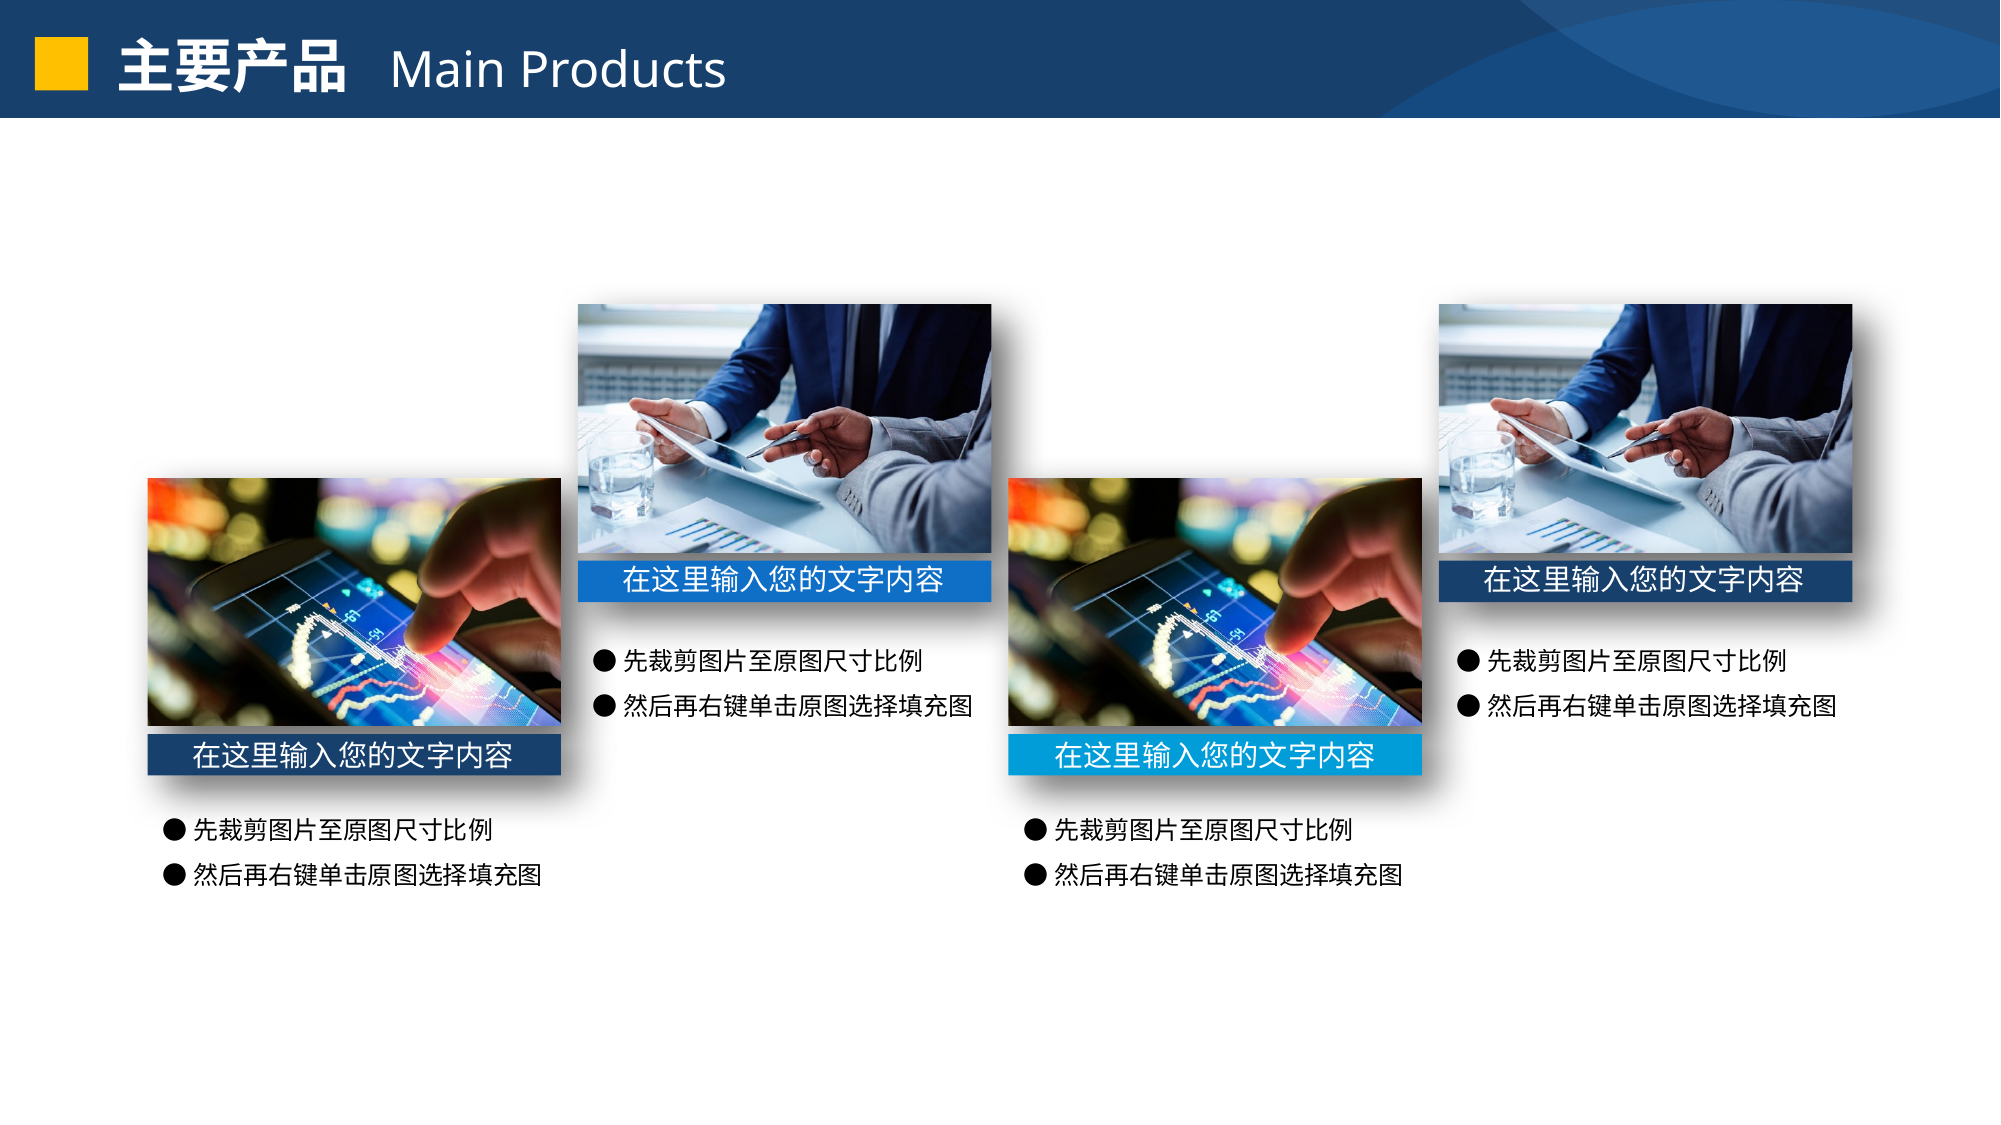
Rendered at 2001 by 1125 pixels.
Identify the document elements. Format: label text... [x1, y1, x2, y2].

text_box [146, 477, 562, 727]
text_box 在这里输入您的文字内容 [1009, 729, 1421, 780]
text_box 在这里输入您的文字内容 [1439, 554, 1850, 605]
text_box 在这里输入您的文字内容 [578, 554, 989, 604]
text_box [1438, 304, 1853, 554]
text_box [0, 0, 2000, 119]
text_box ●先裁剪图片至原图尺寸比例 ●然后再右键单击原图选择填充图 [578, 623, 989, 728]
text_box ●先裁剪图片至原图尺寸比例 ●然后再右键单击原图选择填充图 [1441, 623, 1853, 728]
text_box ●先裁剪图片至原图尺寸比例 ●然后再右键单击原图选择填充图 [147, 792, 559, 897]
text_box [577, 304, 992, 554]
text_box 在这里输入您的文字内容 [147, 729, 559, 780]
text_box [1007, 477, 1423, 727]
text_box ●先裁剪图片至原图尺寸比例 ●然后再右键单击原图选择填充图 [1008, 792, 1420, 897]
